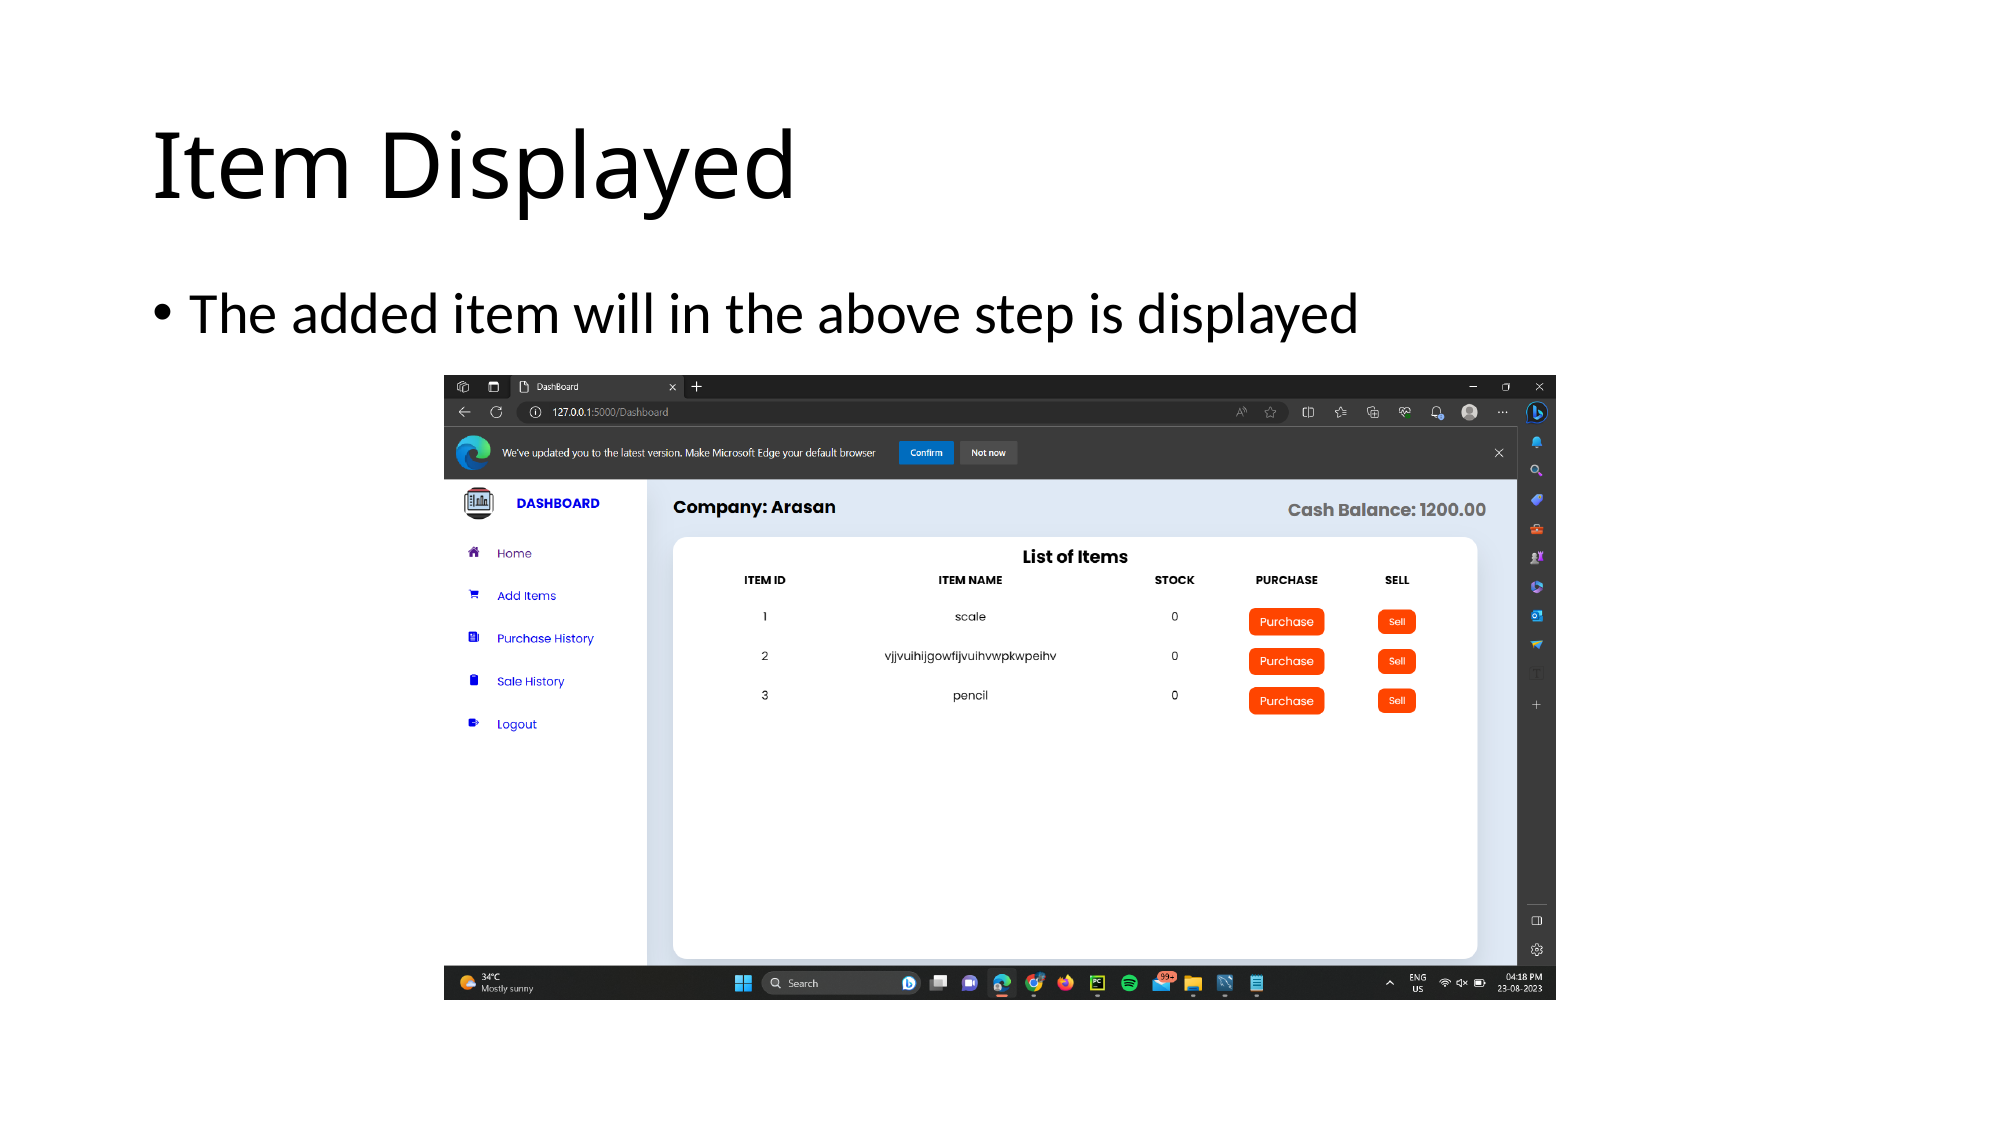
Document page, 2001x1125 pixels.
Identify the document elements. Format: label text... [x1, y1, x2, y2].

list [444, 375, 1556, 1000]
text_box The added item will in the above step is displayed [137, 275, 1863, 438]
title Item Displayed [137, 59, 1863, 275]
